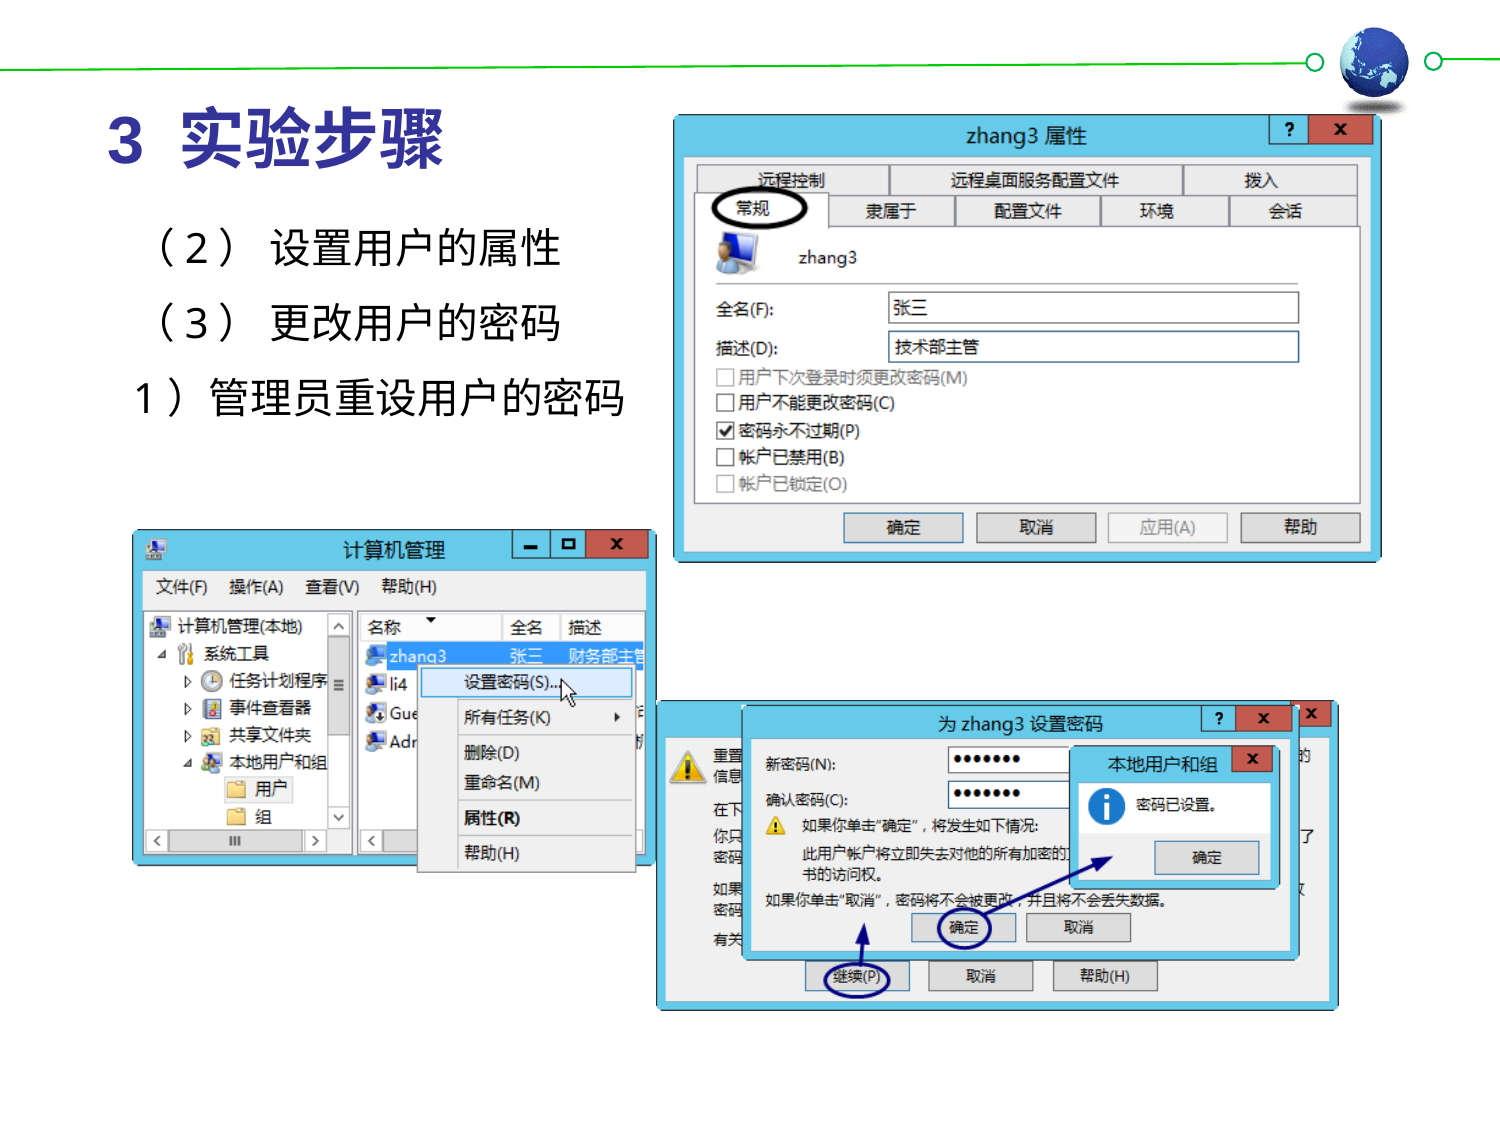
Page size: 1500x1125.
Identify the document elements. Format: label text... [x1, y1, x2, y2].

picture [673, 25, 1410, 563]
text_box （2） 设置用户的属性 （3） 更改用户的密码 1）管理员重设用户的密码 [118, 214, 792, 665]
picture [132, 529, 1339, 1011]
title 3 实验步骤 [0, 90, 619, 167]
